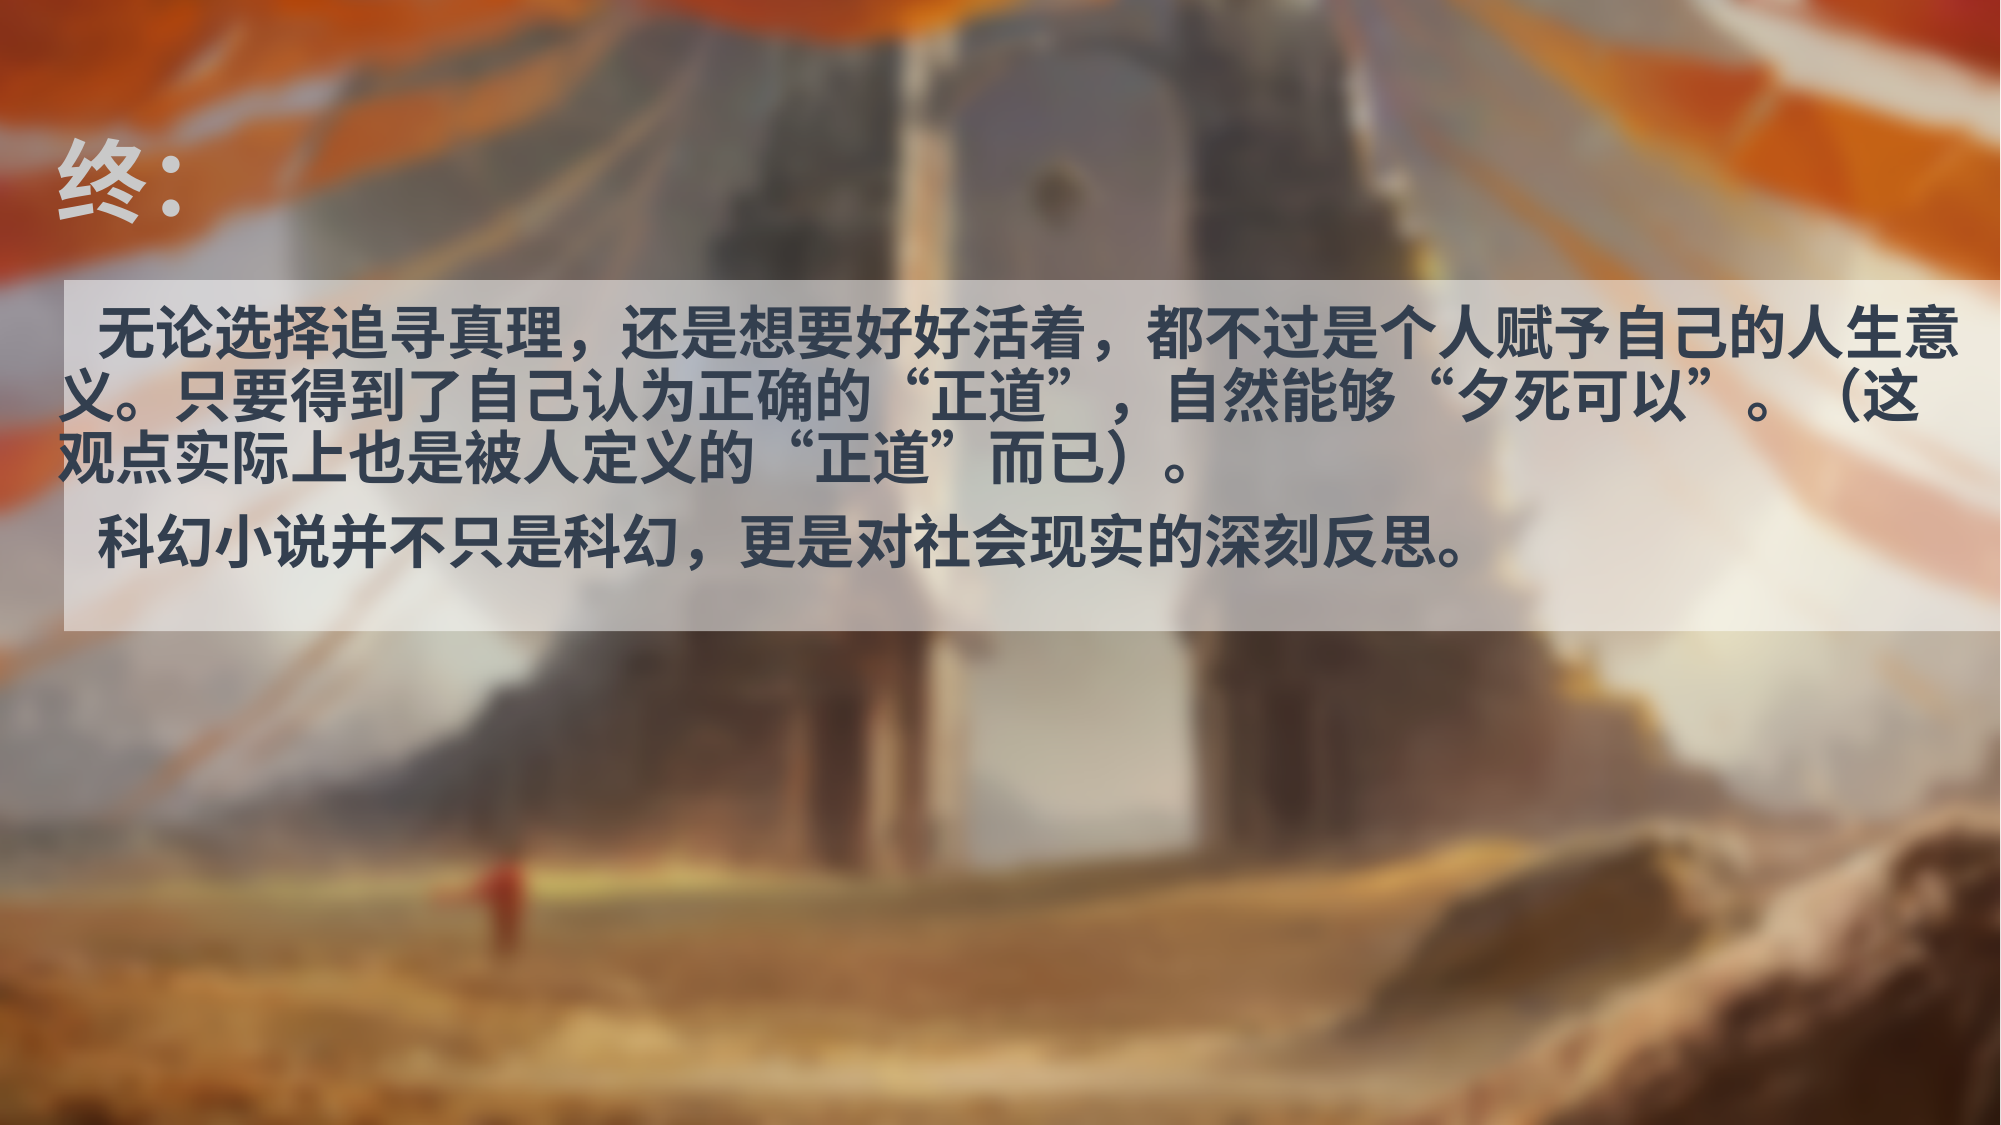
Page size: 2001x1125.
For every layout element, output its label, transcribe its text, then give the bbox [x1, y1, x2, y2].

list 无论选择追寻真理，还是想要好好活着，都不过是个人赋予自己的人生意义。只要得到了自己认为正确的“正道”，自然能够“夕死可以”。（这观点实际上也是被人定义的“正道”而已）。 科幻小说并不只是科幻，更是对社会现实的深刻反思。 [42, 296, 1979, 1011]
text_box [63, 279, 2000, 632]
text_box 终： [42, 130, 289, 244]
picture [0, 0, 2001, 1125]
